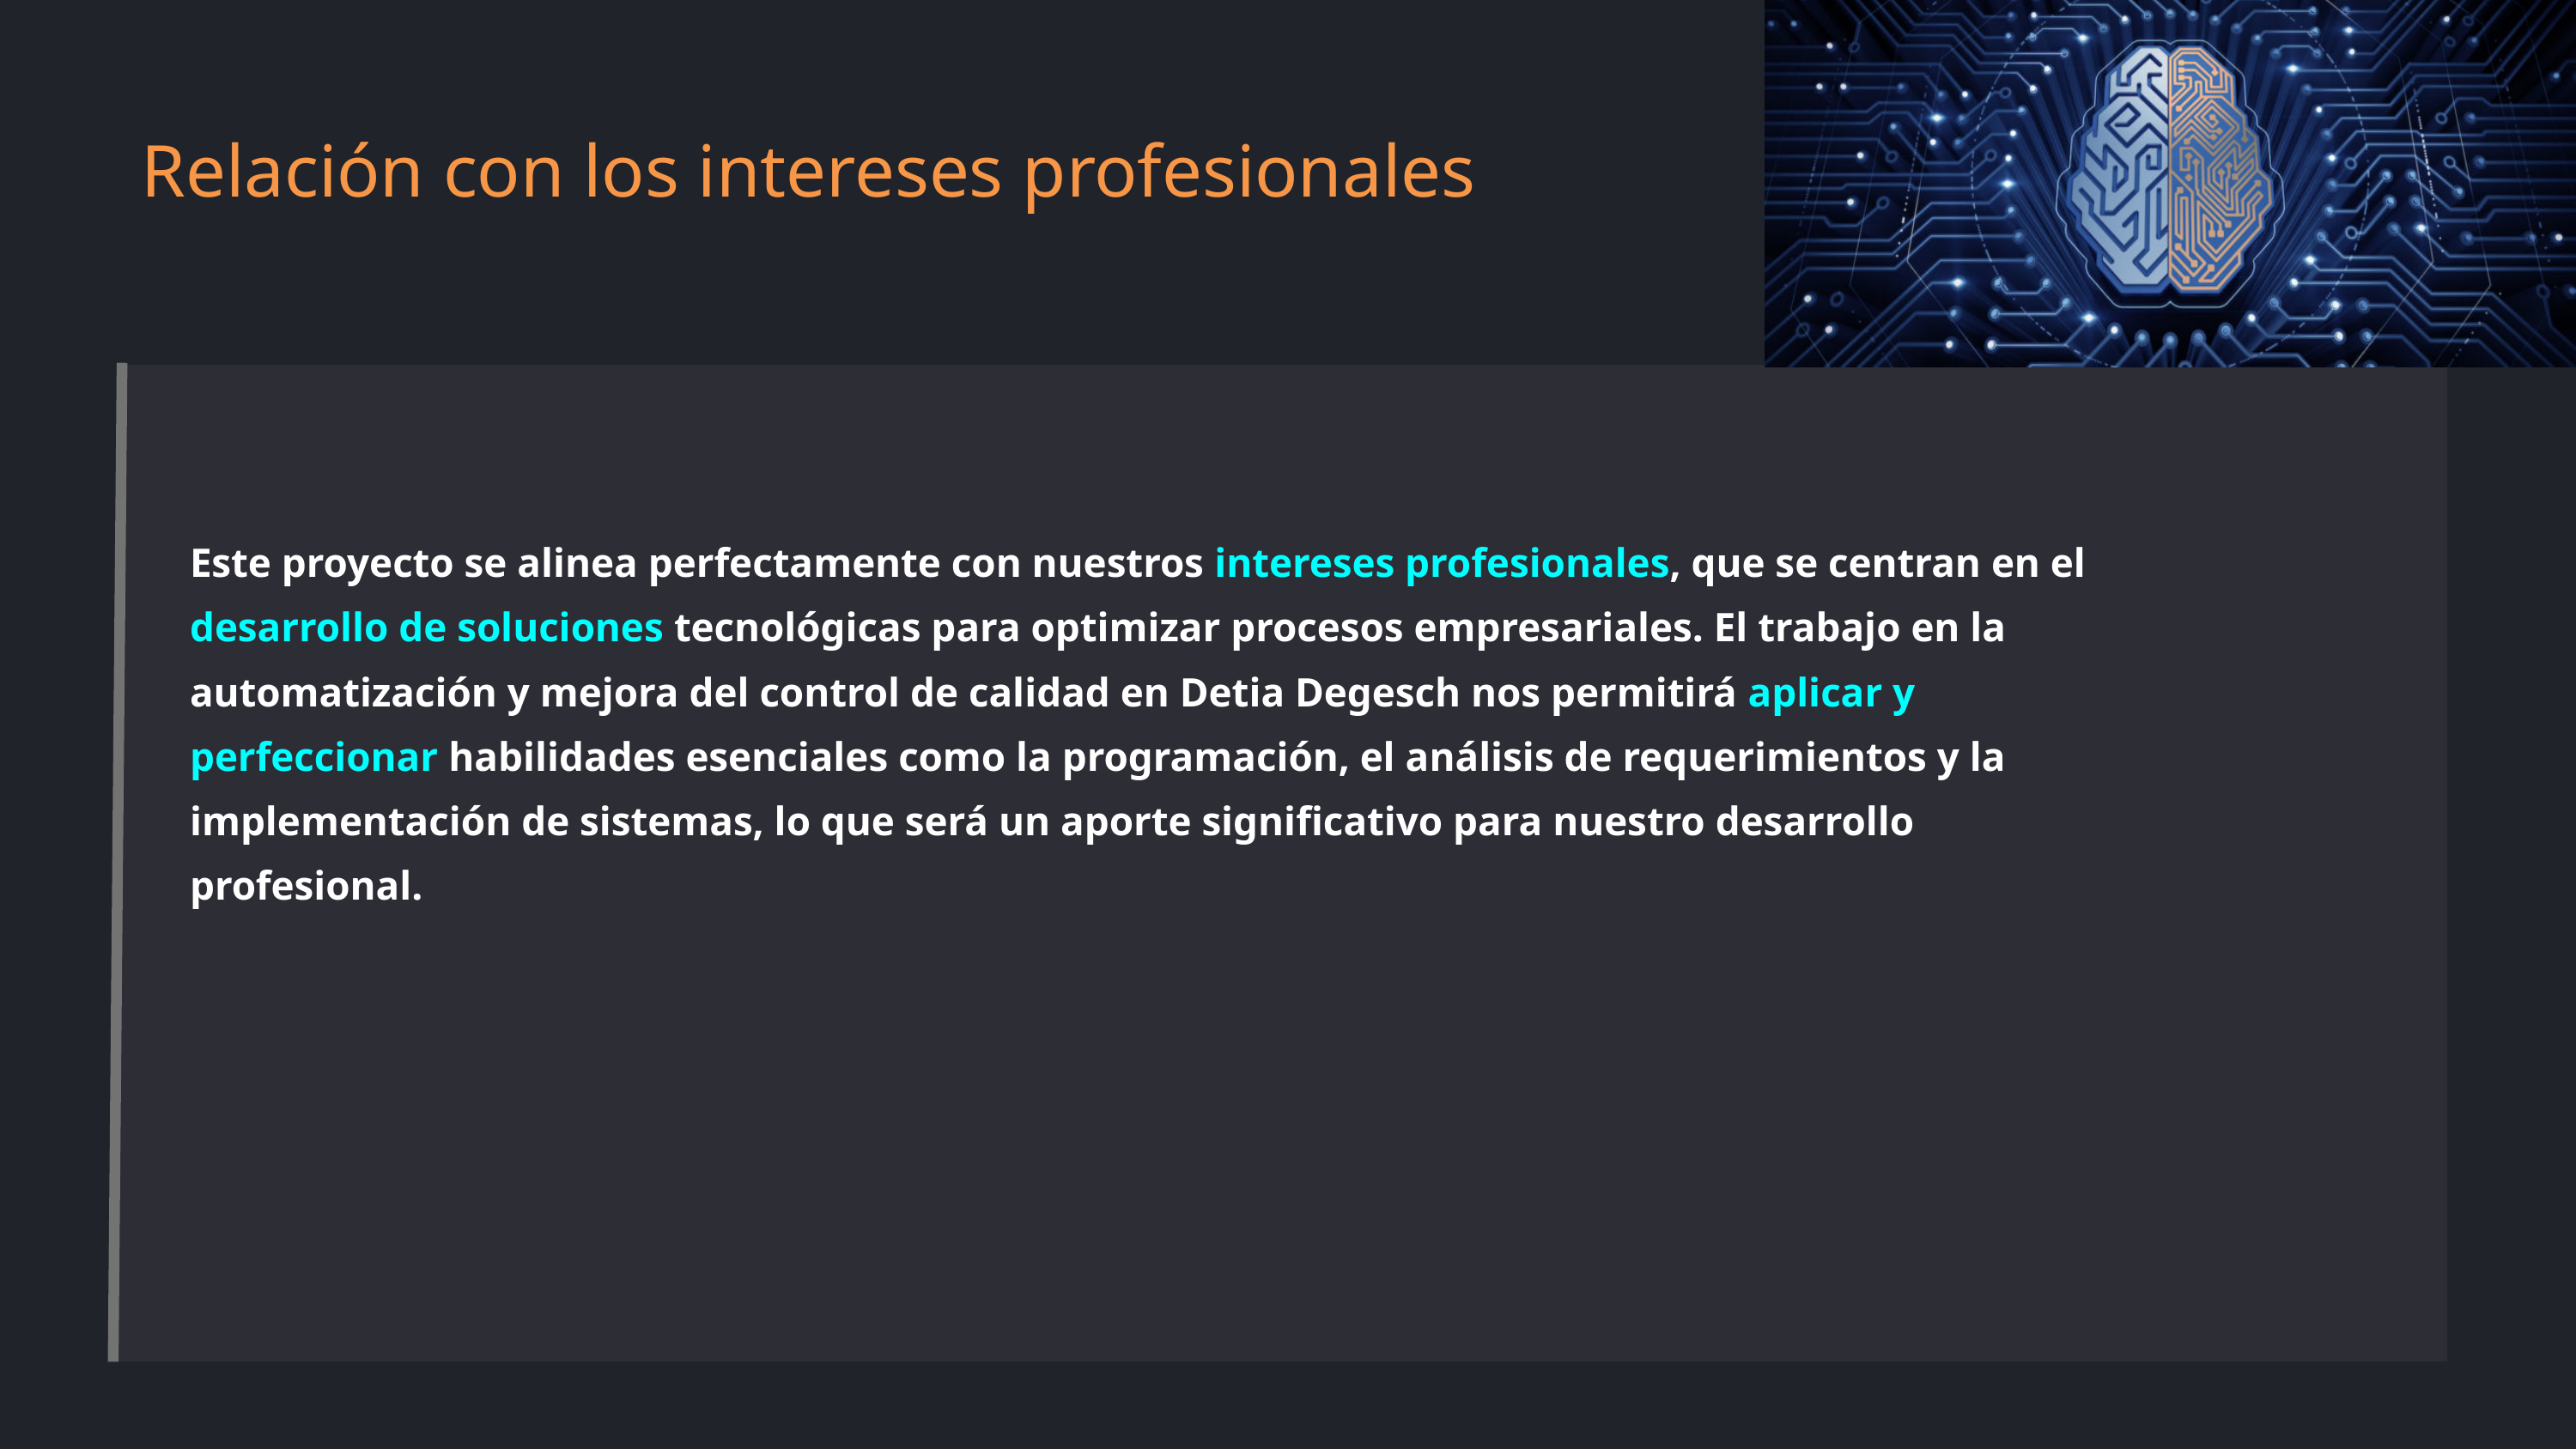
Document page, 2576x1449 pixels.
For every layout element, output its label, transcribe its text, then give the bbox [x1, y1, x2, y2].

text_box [112, 362, 123, 1362]
text_box Relación con los intereses profesionales [141, 113, 1563, 212]
text_box [126, 365, 2447, 1361]
text_box Este proyecto se alinea perfectamente con nuestros intereses profesionales, que se centran en el desarrollo de soluciones tecnológicas para optimizar procesos empresariales. El trabajo en la automatización y mejora del control de calidad en Detia Degesch nos permitirá aplicar y perfeccionar habilidades esenciales como la programación, el análisis de requerimientos y la implementación de sistemas, lo que será un aporte significativo para nuestro desarrollo profesional. [190, 520, 2094, 973]
picture [1765, 0, 2576, 367]
